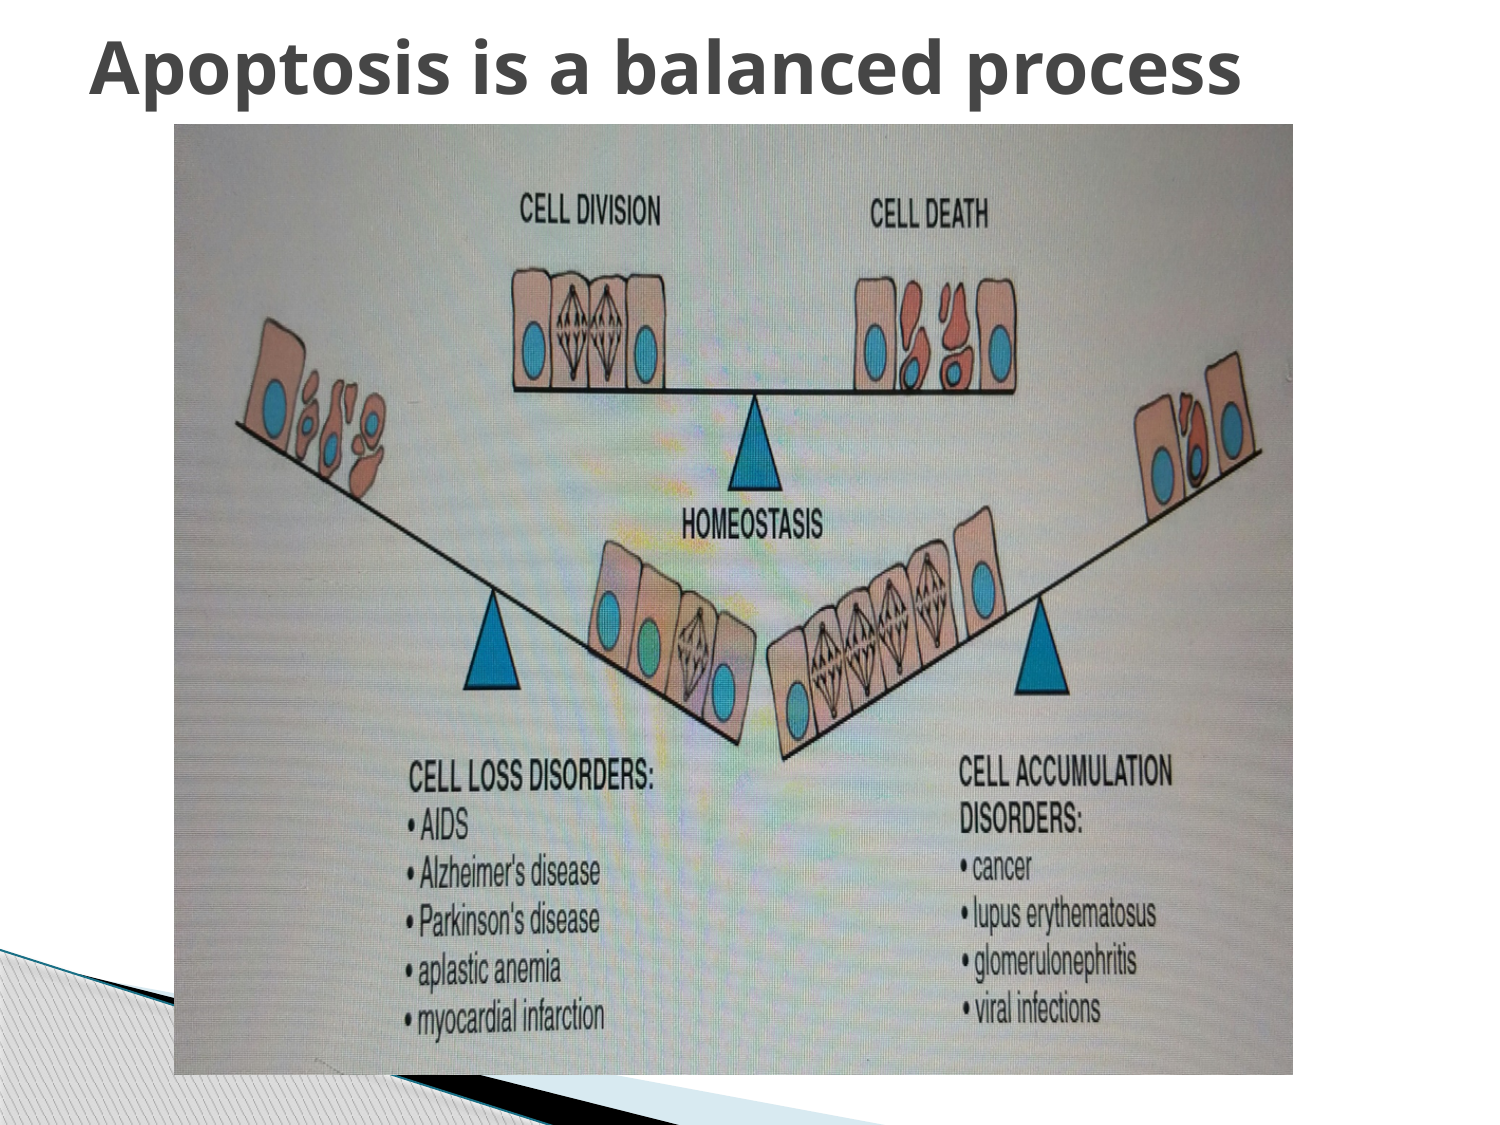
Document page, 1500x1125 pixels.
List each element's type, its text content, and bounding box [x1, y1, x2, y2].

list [174, 124, 1293, 1076]
title Apoptosis is a balanced process [75, 12, 1425, 118]
